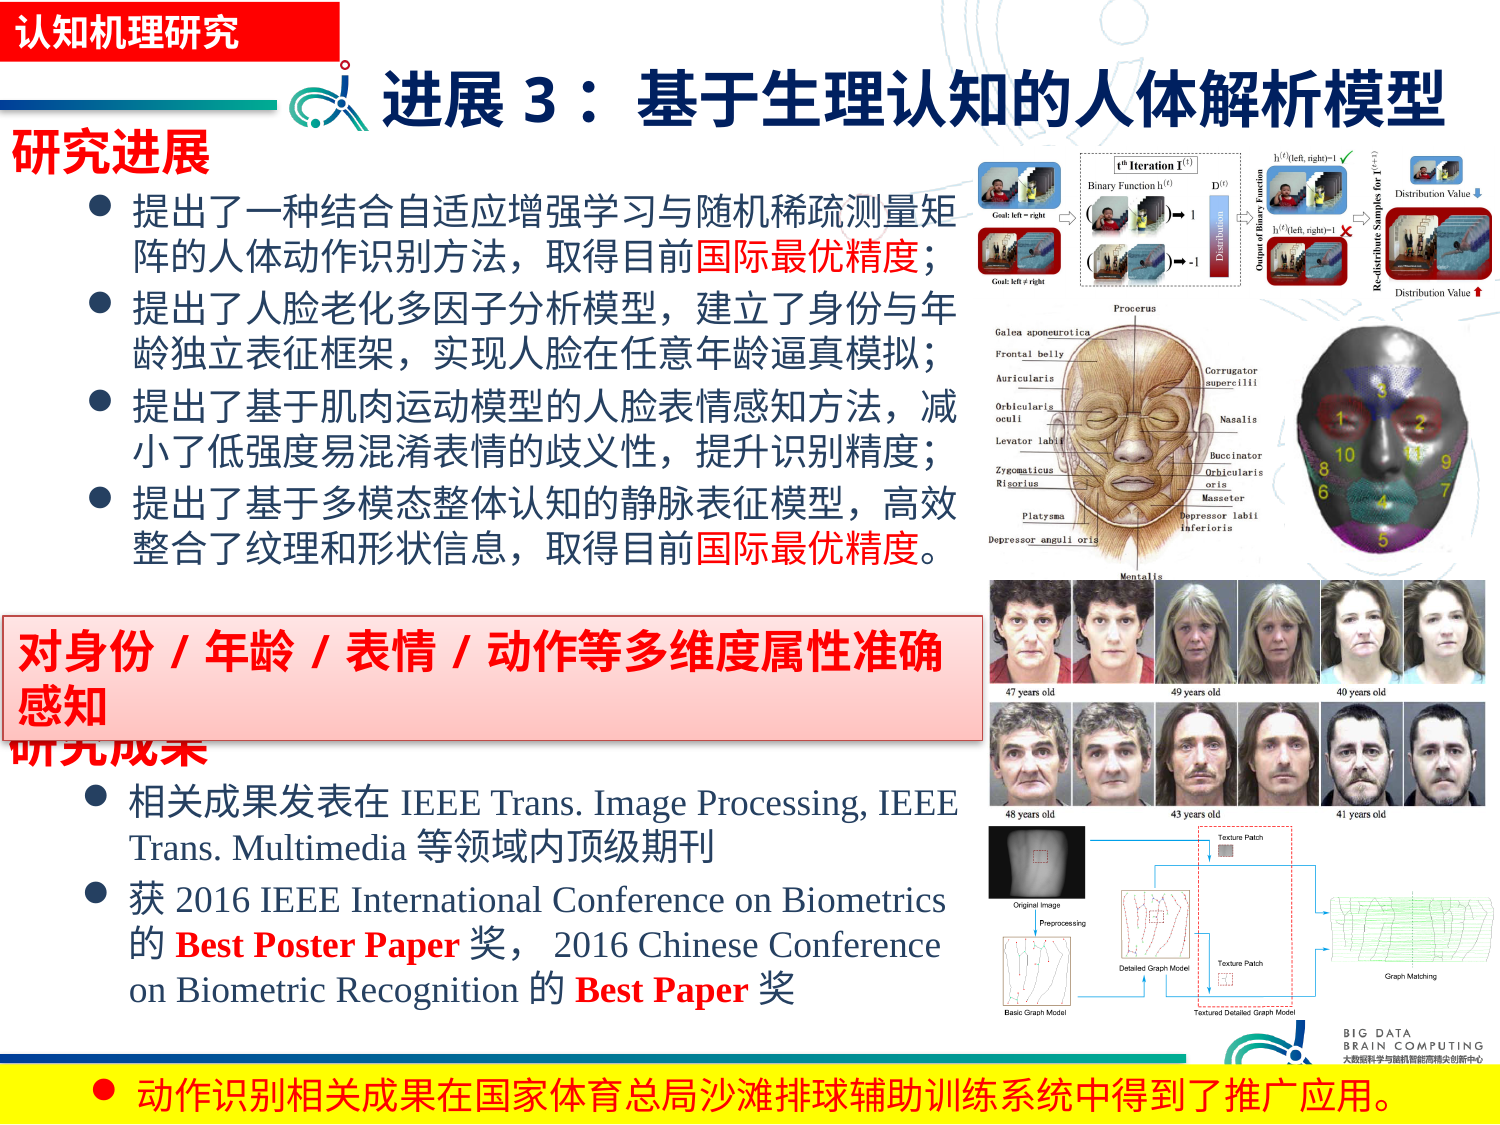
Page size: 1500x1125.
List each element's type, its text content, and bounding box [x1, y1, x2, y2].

text_box 研究成果 [0, 747, 979, 781]
title 进展3：基于生理认知的人体解析模型 [366, 58, 1495, 137]
text_box 认知机理研究 [0, 1, 340, 62]
text_box 研究进展 提出了一种结合自适应增强学习与随机稀疏测量矩阵的人体动作识别方法，取得目前国际最优精度； 提出了人脸老化多因子分析模型，建立了身份与年龄独立表征框架，实现人脸在任意年龄逼真模拟； 提出了基于肌肉运动模型的人脸表情感知方法，减小了低强度易混淆表情的歧义性，提升识别精度； 提出了基于多模态整体认知的静脉表征模型，高效整合了纹理和形状信息，取得目前国际最优精度。 [0, 112, 995, 585]
text_box 对身份/年龄/表情/动作等多维度属性准确感知 [2, 615, 979, 741]
picture [289, 60, 366, 112]
text_box 动作识别相关成果在国家体育总局沙滩排球辅助训练系统中得到了推广应用。 [0, 1064, 1500, 1125]
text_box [987, 308, 1472, 578]
picture [805, 0, 1500, 1064]
text_box 相关成果发表在IEEE Trans. Image Processing, IEEE Trans. Multimedia等领域内顶级期刊 获2016 IEEE International Conference on Biometrics的Best Poster Paper奖，2016 Chinese Conference on Biometric Recognition的Best Paper奖 [0, 823, 978, 965]
